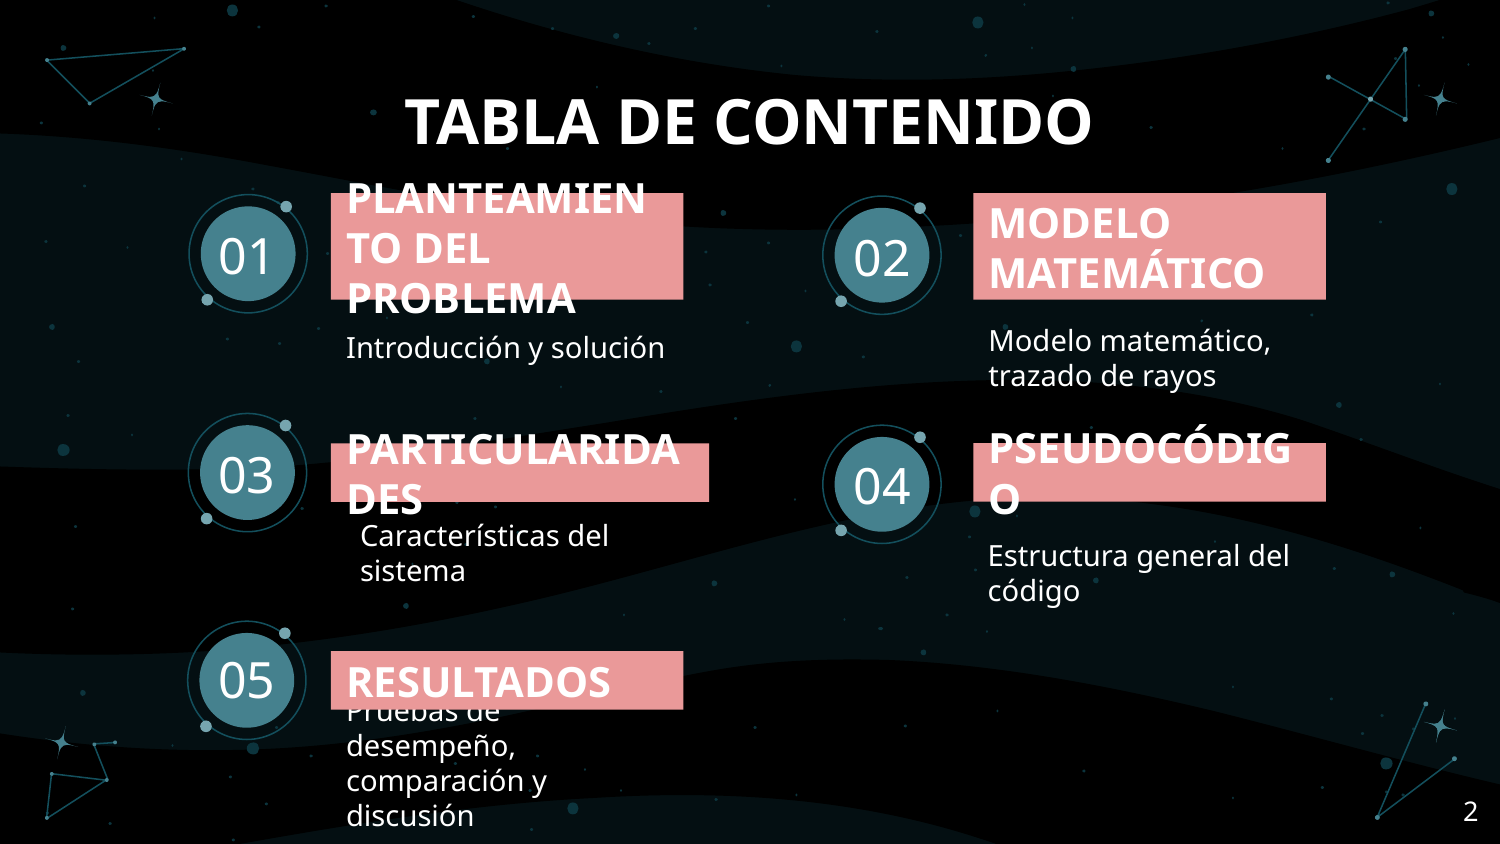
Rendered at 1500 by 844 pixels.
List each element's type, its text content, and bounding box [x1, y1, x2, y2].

subtitle PSEUDOCÓDIGO [973, 443, 1326, 502]
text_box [188, 194, 308, 314]
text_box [822, 195, 942, 315]
text_box RESULTADOS [330, 651, 684, 710]
slide_number 2 [1403, 779, 1494, 844]
title TABLA DE CONTENIDO [116, 72, 1383, 167]
text_box [1423, 709, 1457, 743]
subtitle Pruebas de desempeño, comparación y discusión [330, 714, 684, 810]
text_box Características del sistema [345, 504, 698, 600]
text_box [187, 620, 307, 740]
subtitle MODELO MATEMÁTICO [973, 193, 1326, 300]
subtitle PARTICULARIDADES [330, 443, 710, 502]
subtitle PLANTEAMIENTO DEL PROBLEMA [330, 193, 684, 300]
subtitle Introducción y solución [330, 300, 684, 395]
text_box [822, 424, 942, 544]
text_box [188, 413, 307, 532]
subtitle Modelo matemático, trazado de rayos [973, 304, 1326, 411]
text_box Estructura general del código [972, 524, 1326, 620]
